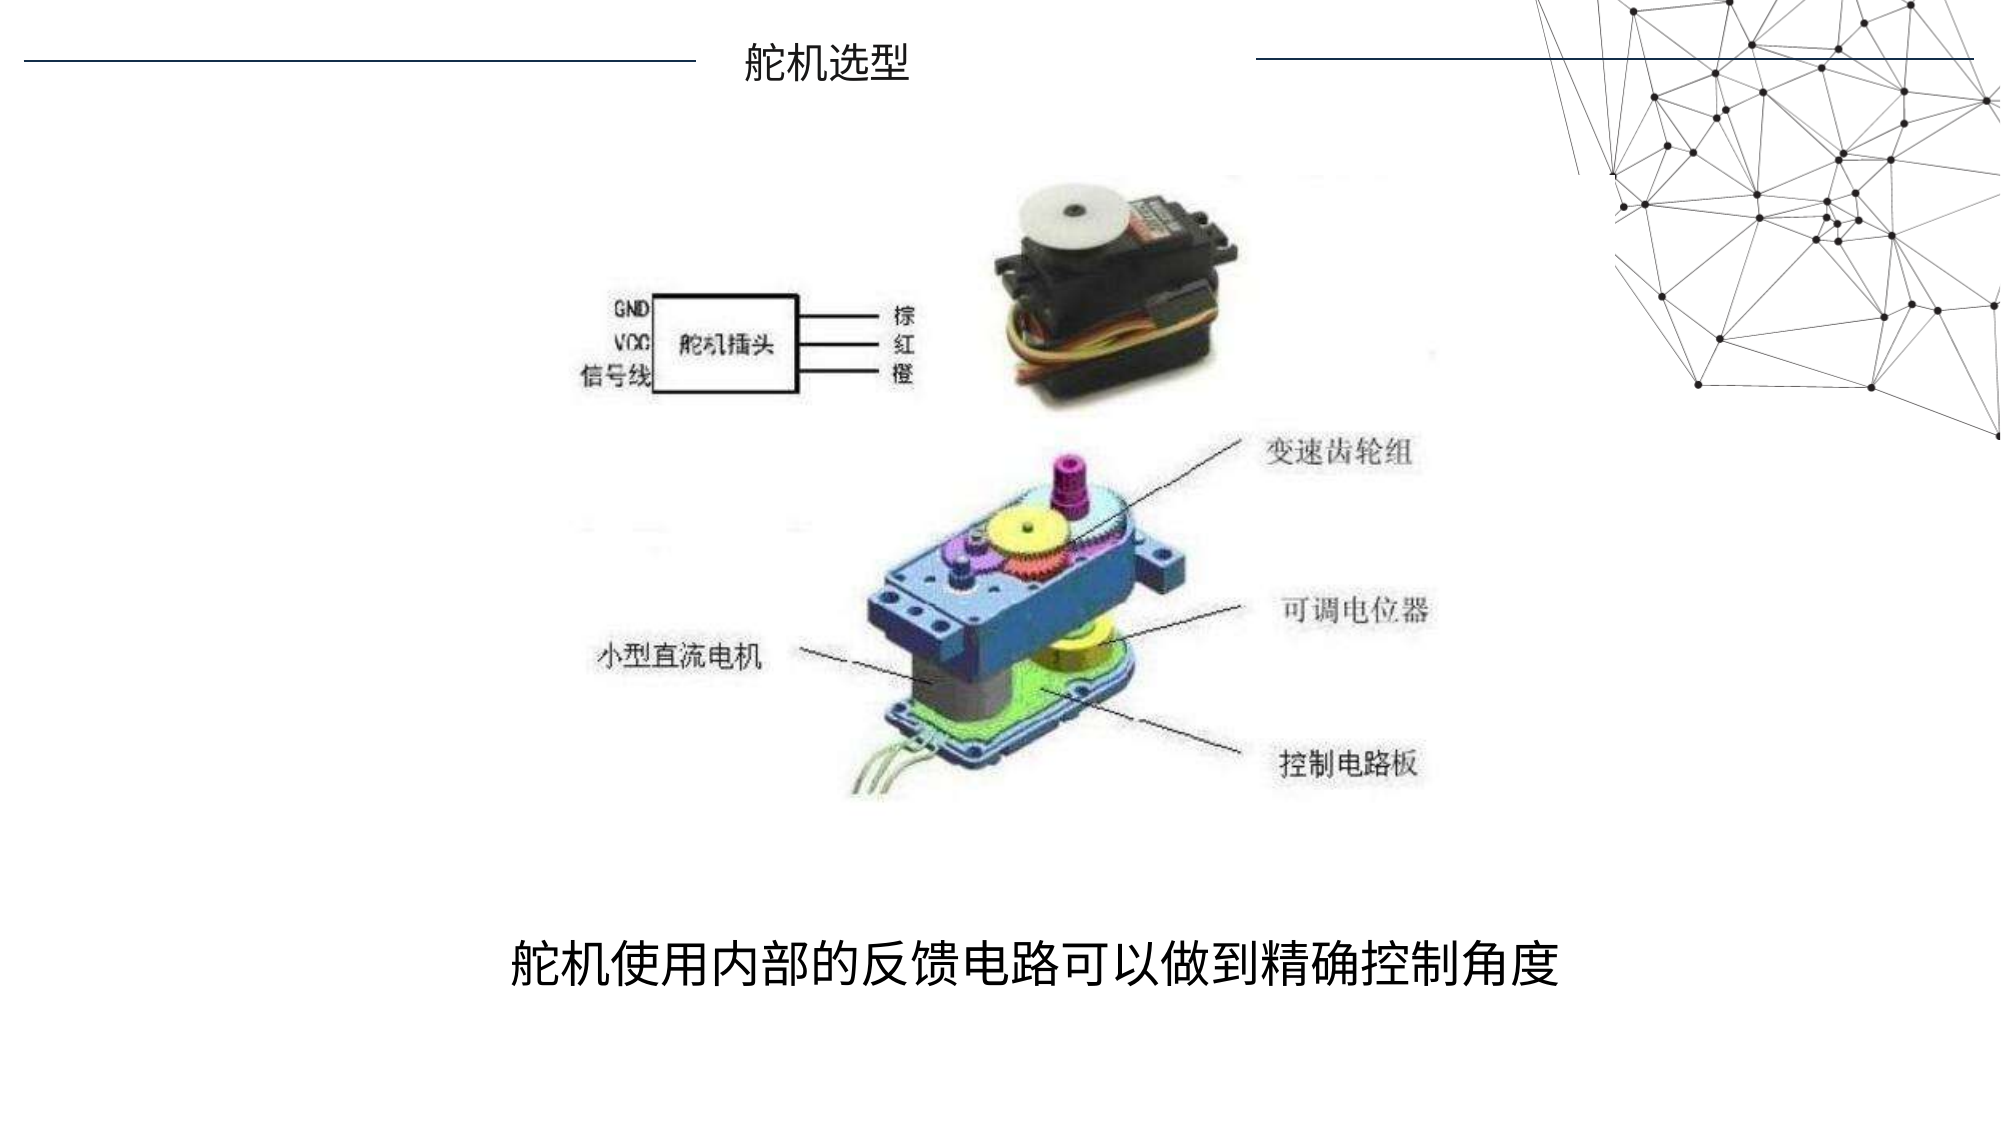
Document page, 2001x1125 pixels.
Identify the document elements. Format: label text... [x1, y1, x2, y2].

picture [389, 0, 2001, 838]
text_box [23, 36, 1974, 88]
text_box 舵机使用内部的反馈电路可以做到精确控制角度 [495, 925, 1615, 1001]
